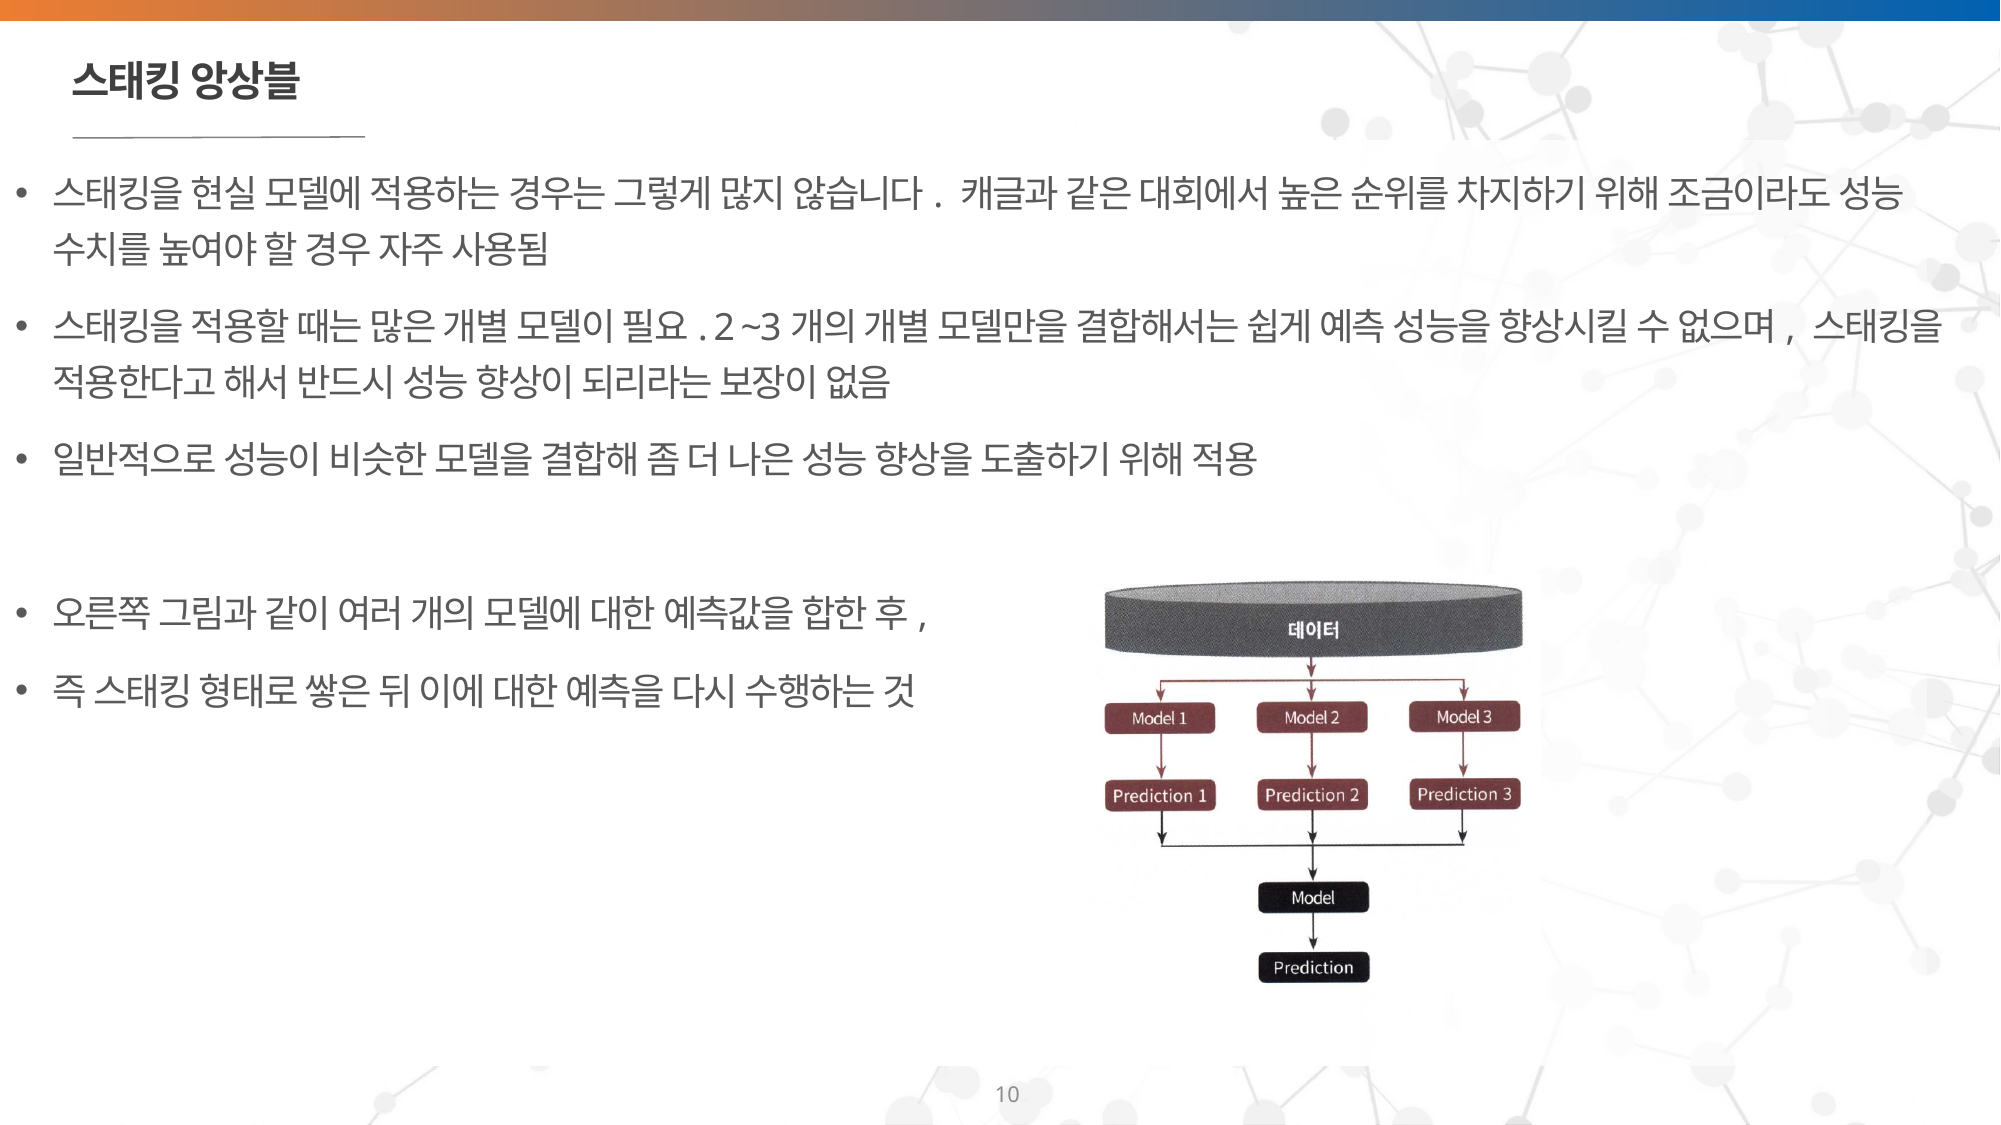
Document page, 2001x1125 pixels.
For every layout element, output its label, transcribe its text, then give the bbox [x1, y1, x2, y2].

slide_number 10 [782, 1065, 1233, 1125]
title 스태킹 앙상블 [56, 49, 1162, 117]
list 스태킹을 현실 모델에 적용하는 경우는 그렇게 많지 않습니다. 캐글과 같은 대회에서 높은 순위를 차지하기 위해 조금이라도 성능 수치를 높여야 할 경우 자주 사용됨 스태킹을 적용할 때는 많은 개별 모델이 필요. 2 ~3개의 개별 모델만을 결합해서는 쉽게 예측 성능을 향상시킬 수 없으며, 스태킹을 적용한다고 해서 반드시 성능 향상이 되리라는 보장이 없음 일반적으로 성능이 비슷한 모델을 결합해 좀 더 나은 성능 향상을 도출하기 위해 적용 오른쪽 그림과 같이 여러 개의 모델에 대한 예측값을 합한 후, 즉 스태킹 형태로 쌓은 뒤 이에 대한 예측을 다시 수행하는 것 [0, 151, 2000, 1125]
picture [1089, 574, 1541, 993]
